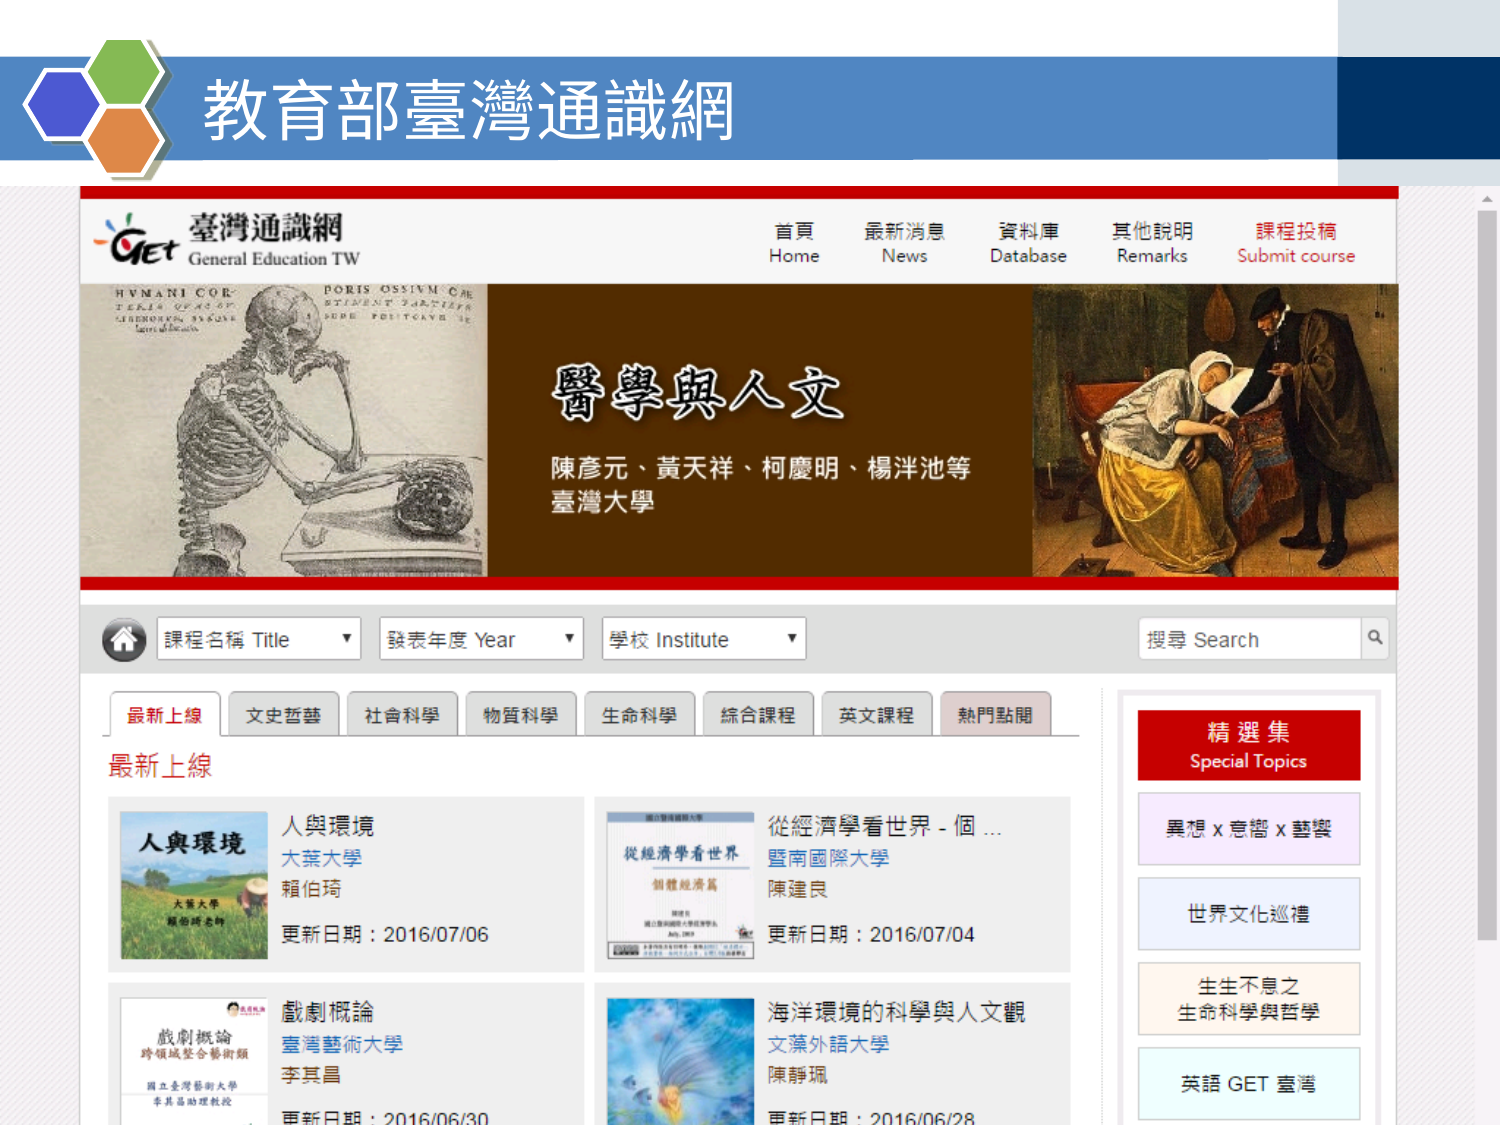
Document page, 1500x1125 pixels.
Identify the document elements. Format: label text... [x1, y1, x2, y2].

picture [0, 185, 1500, 1125]
title 教育部臺灣通識網 [187, 62, 1288, 155]
